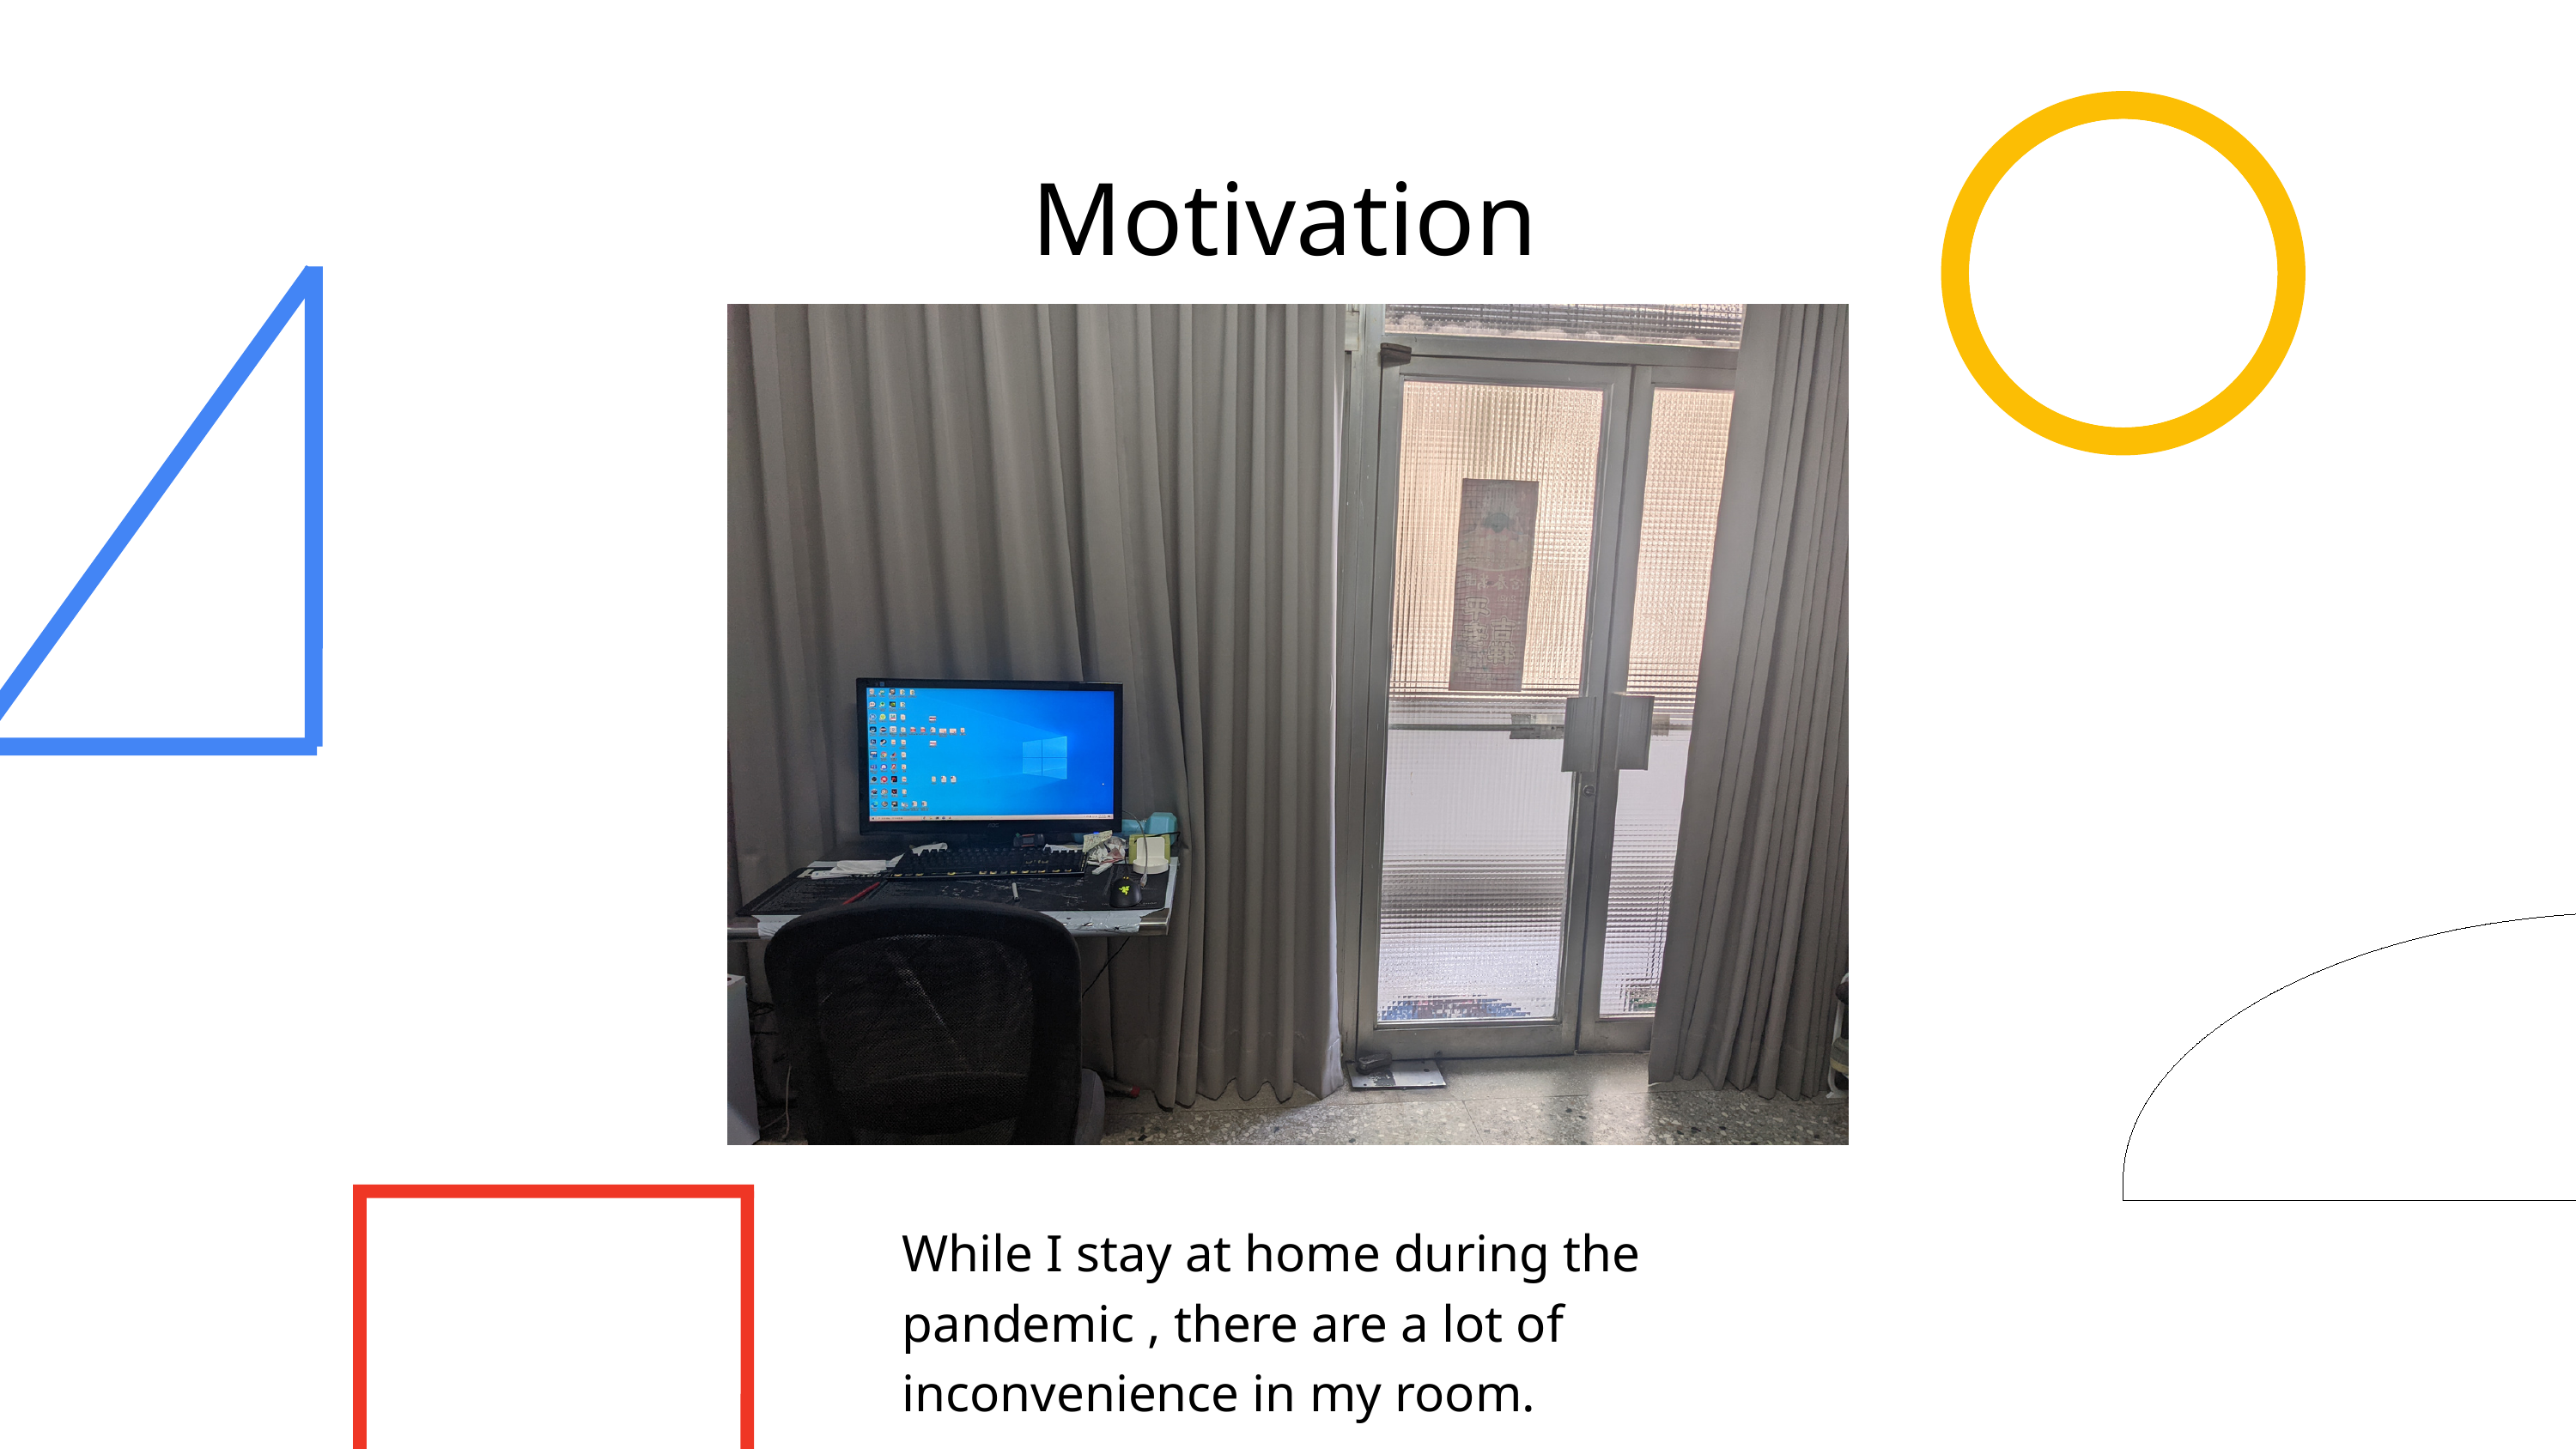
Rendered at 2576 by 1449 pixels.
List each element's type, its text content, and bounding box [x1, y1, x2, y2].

text_box While I stay at home during the pandemic , there are a lot of inconvenience in my room. [902, 1211, 1674, 1422]
picture [726, 303, 1850, 1145]
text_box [2123, 912, 2576, 1201]
text_box Motivation [1031, 145, 1545, 276]
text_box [0, 272, 321, 761]
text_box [1941, 90, 2306, 456]
